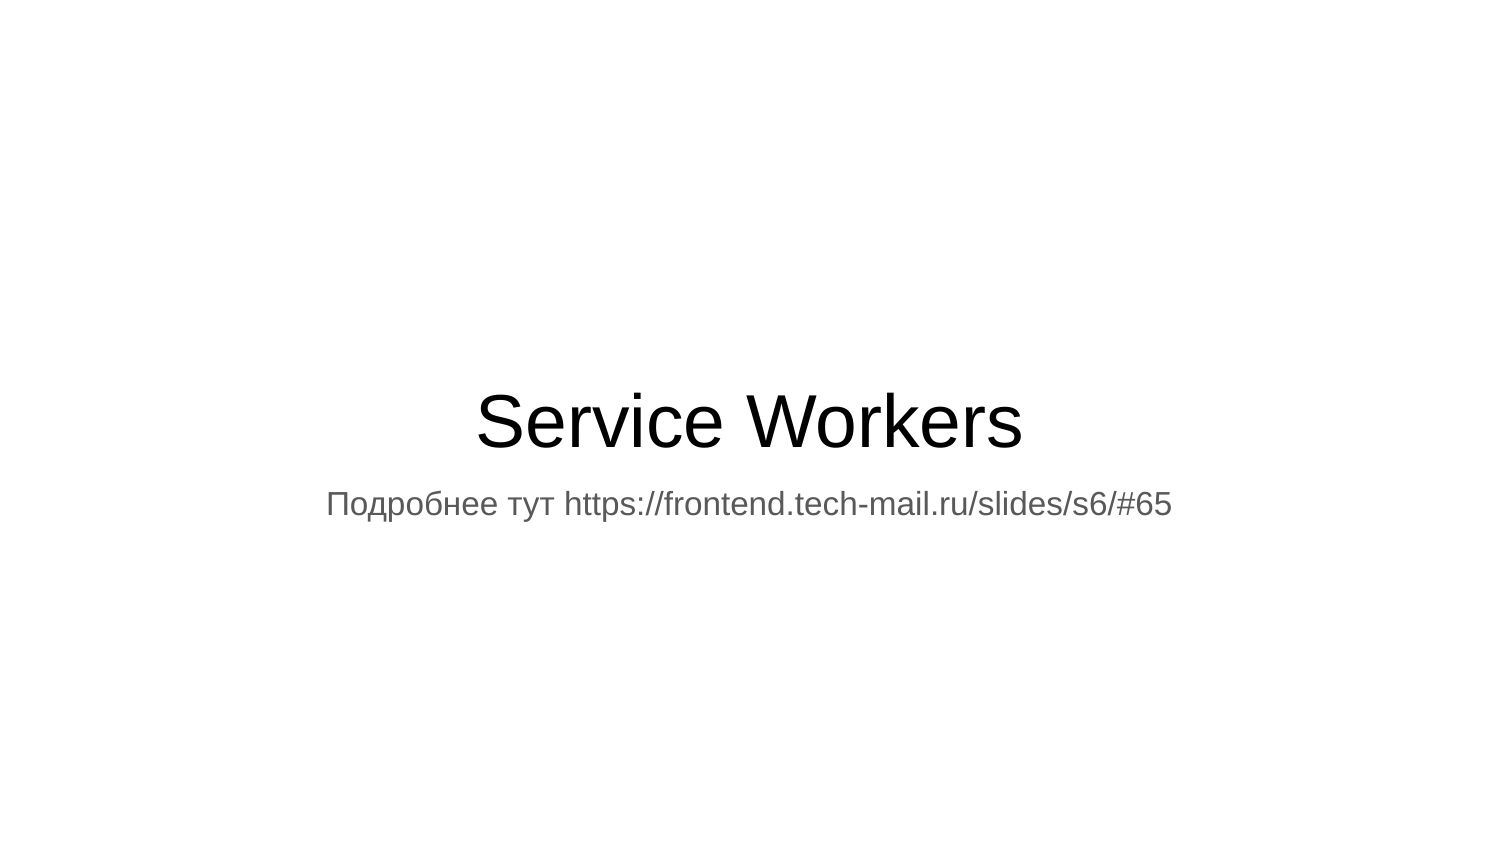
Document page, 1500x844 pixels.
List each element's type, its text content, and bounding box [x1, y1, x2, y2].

title Service Workers [51, 352, 1449, 464]
text_box Подробнее тут https://frontend.tech-mail.ru/slides/s6/#65 [51, 464, 1449, 538]
